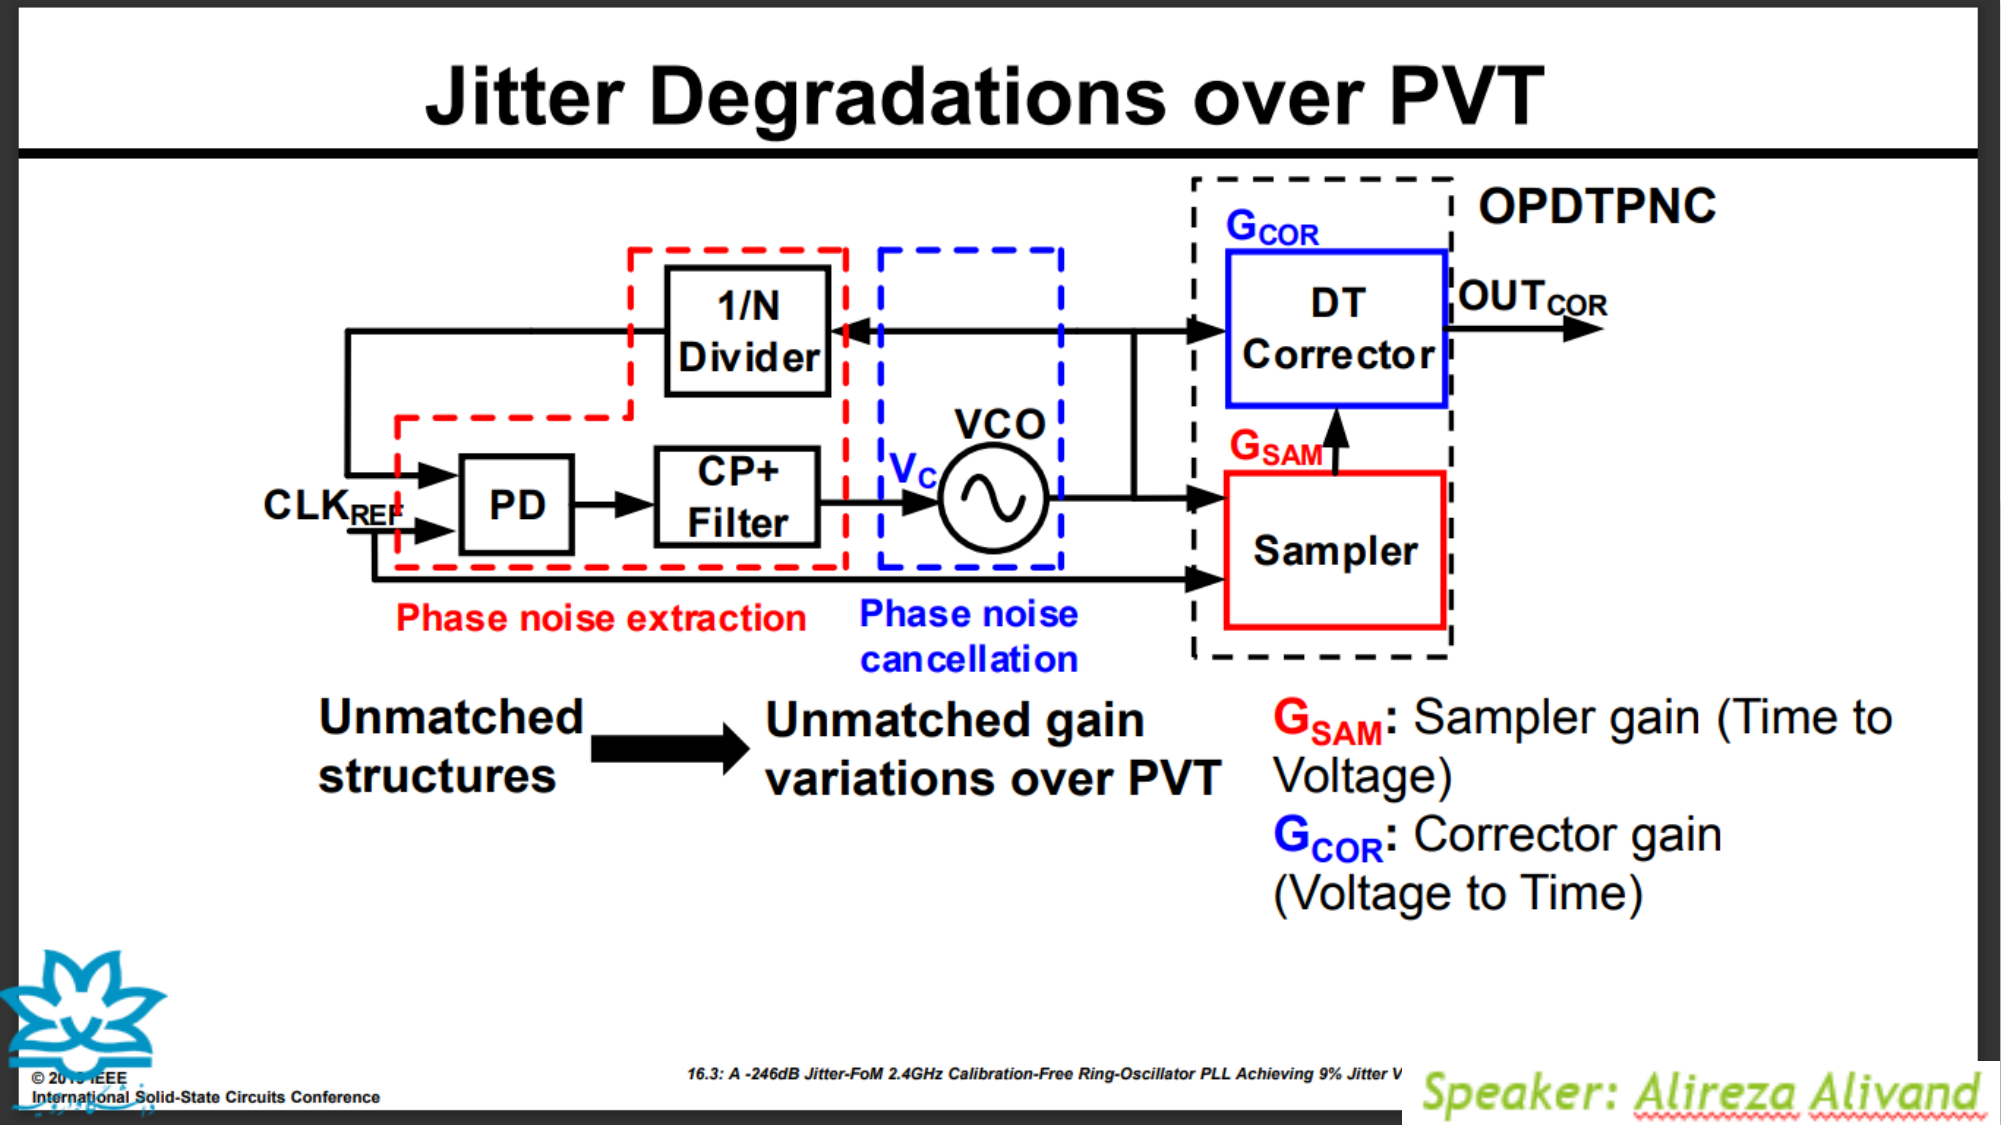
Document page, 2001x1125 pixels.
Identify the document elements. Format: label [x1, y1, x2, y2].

picture [0, 946, 184, 1125]
list [0, 0, 2000, 1125]
picture [19, 962, 146, 1044]
picture [1401, 1060, 2000, 1125]
